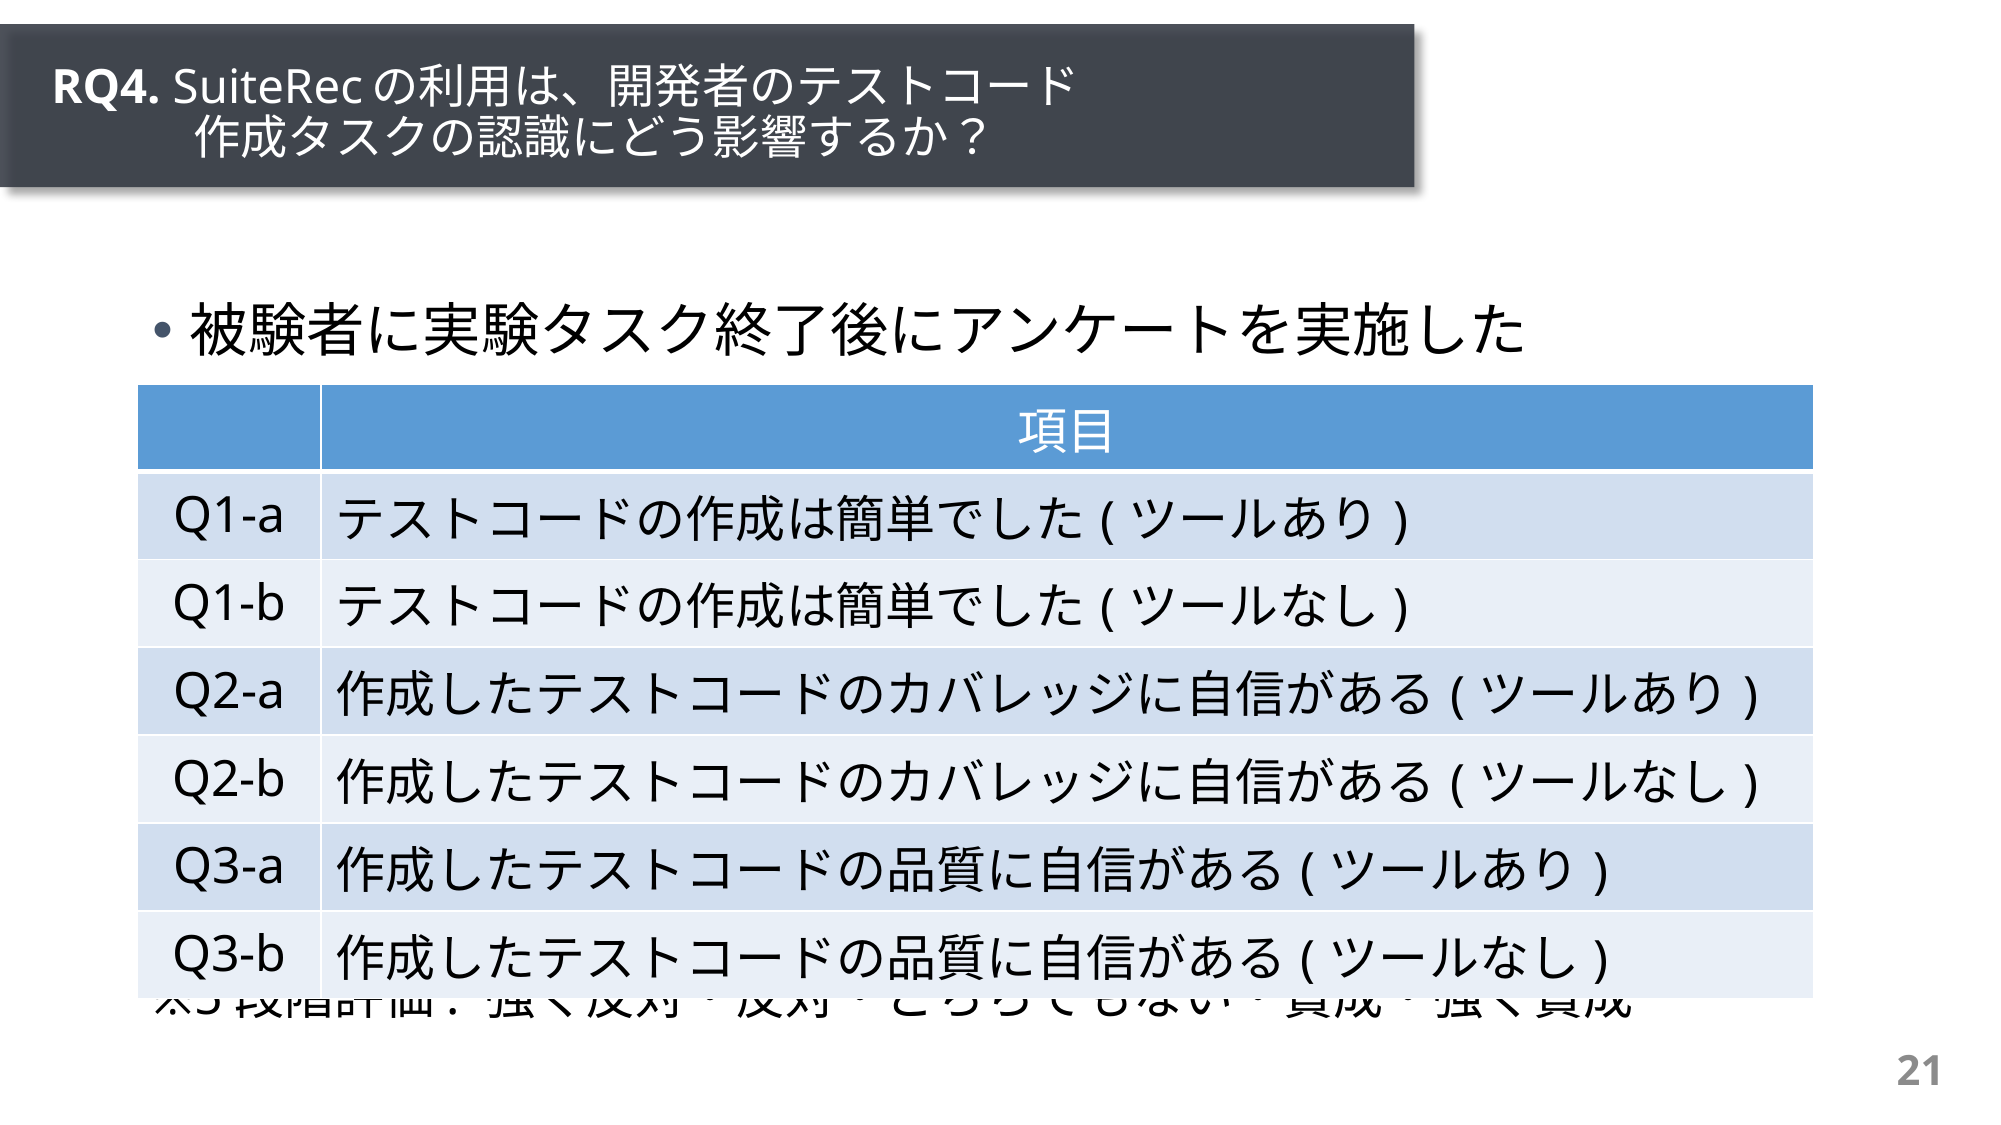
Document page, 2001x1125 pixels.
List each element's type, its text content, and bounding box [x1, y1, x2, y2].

list 被験者に実験タスク終了後にアンケートを実施した ※5段階評価: 強く反対・反対・どちらでもない・賛成・強く賛成 [137, 294, 1863, 1050]
table_cell 作成したテストコードの品質に自信がある(ツールあり) [322, 824, 1813, 910]
table_cell テストコードの作成は簡単でした(ツールなし) [322, 560, 1813, 646]
table_cell テストコードの作成は簡単でした(ツールあり) [322, 474, 1813, 559]
table_cell 作成したテストコードのカバレッジに自信がある(ツールなし) [322, 736, 1813, 822]
table_cell Q2-b [138, 736, 320, 822]
table_cell Q3-b [138, 912, 320, 998]
table_cell 作成したテストコードのカバレッジに自信がある(ツールあり) [322, 648, 1813, 734]
table_cell Q1-b [138, 560, 320, 646]
table_cell 作成したテストコードの品質に自信がある(ツールなし) [322, 912, 1813, 998]
table_cell Q1-a [138, 474, 320, 559]
table_header [138, 385, 320, 469]
title RQ4. SuiteRecの利用は、開発者のテストコード 作成タスクの認識にどう影響するか？ [36, 54, 1425, 174]
table_header 項目 [322, 385, 1813, 469]
table_cell Q2-a [138, 648, 320, 734]
table_cell Q3-a [138, 824, 320, 910]
